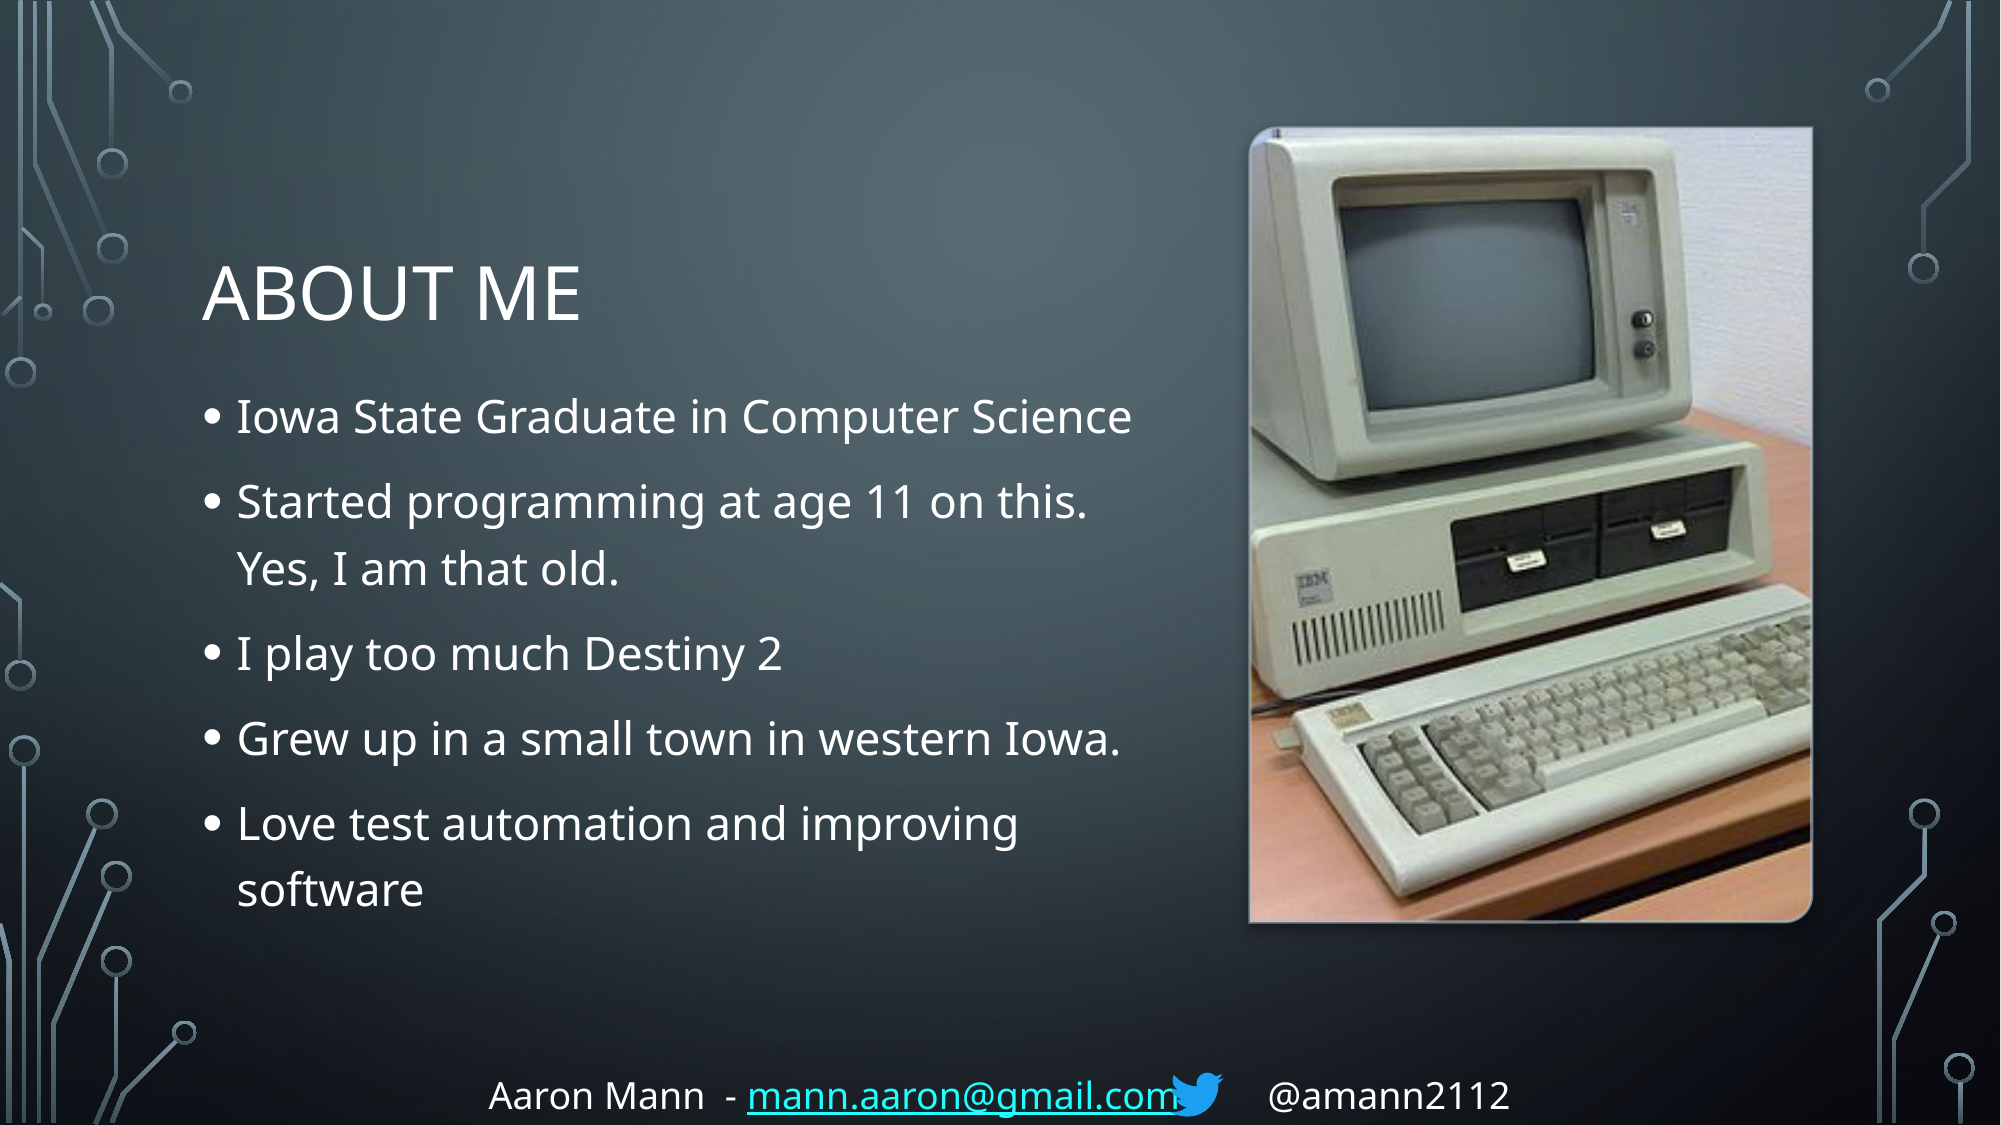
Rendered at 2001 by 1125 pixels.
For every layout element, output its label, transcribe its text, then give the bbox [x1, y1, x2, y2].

picture [1249, 127, 1813, 923]
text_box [0, 1051, 2000, 1125]
list Iowa State Graduate in Computer Science Started programming at age 11 on this. Yes, I am that old. I play too much Destiny 2 Grew up in a small town in western Iowa. Love test automation and improving software [187, 369, 1155, 950]
title About Me [187, 101, 1155, 344]
